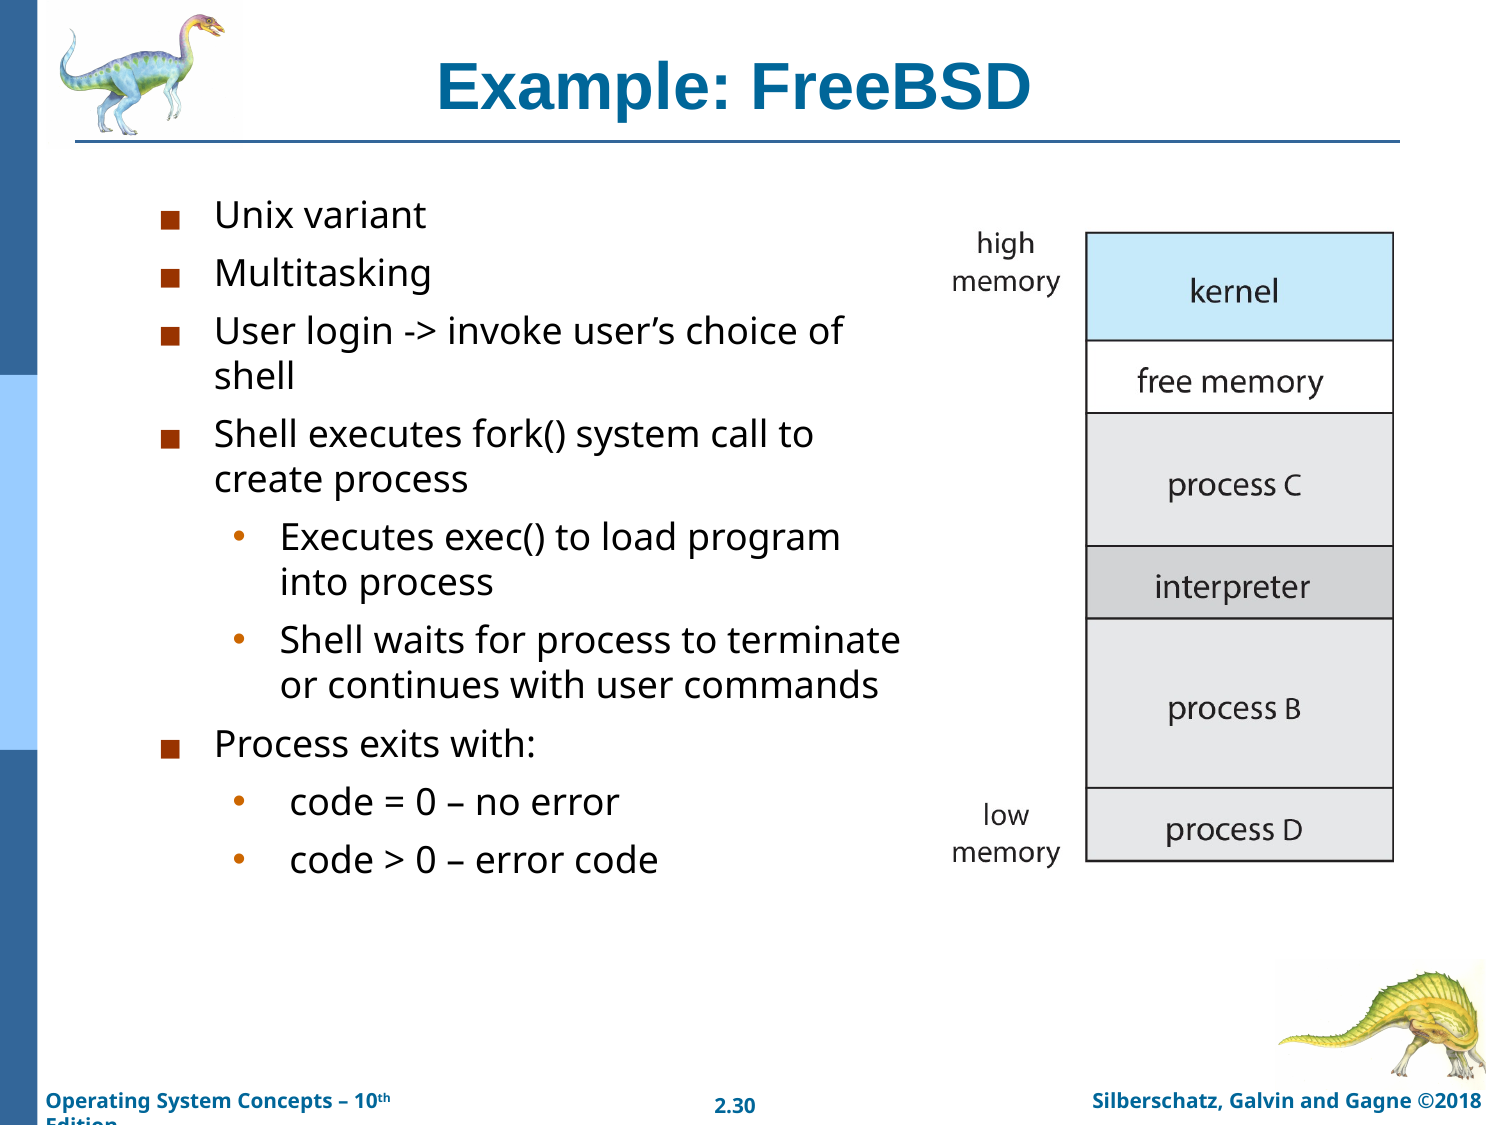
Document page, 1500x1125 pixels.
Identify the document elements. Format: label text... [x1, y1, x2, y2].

picture [1275, 959, 1486, 1090]
title Example: FreeBSD [75, 35, 1394, 130]
list Unix variant Multitasking User login -> invoke user’s choice of shell Shell executes fork() system call to create process Executes exec() to load program into process Shell waits for process to terminate or continues with user commands Process exits with: code = 0 – no error code > 0 – error code [142, 183, 927, 904]
picture [46, 0, 243, 149]
picture [951, 227, 1395, 869]
